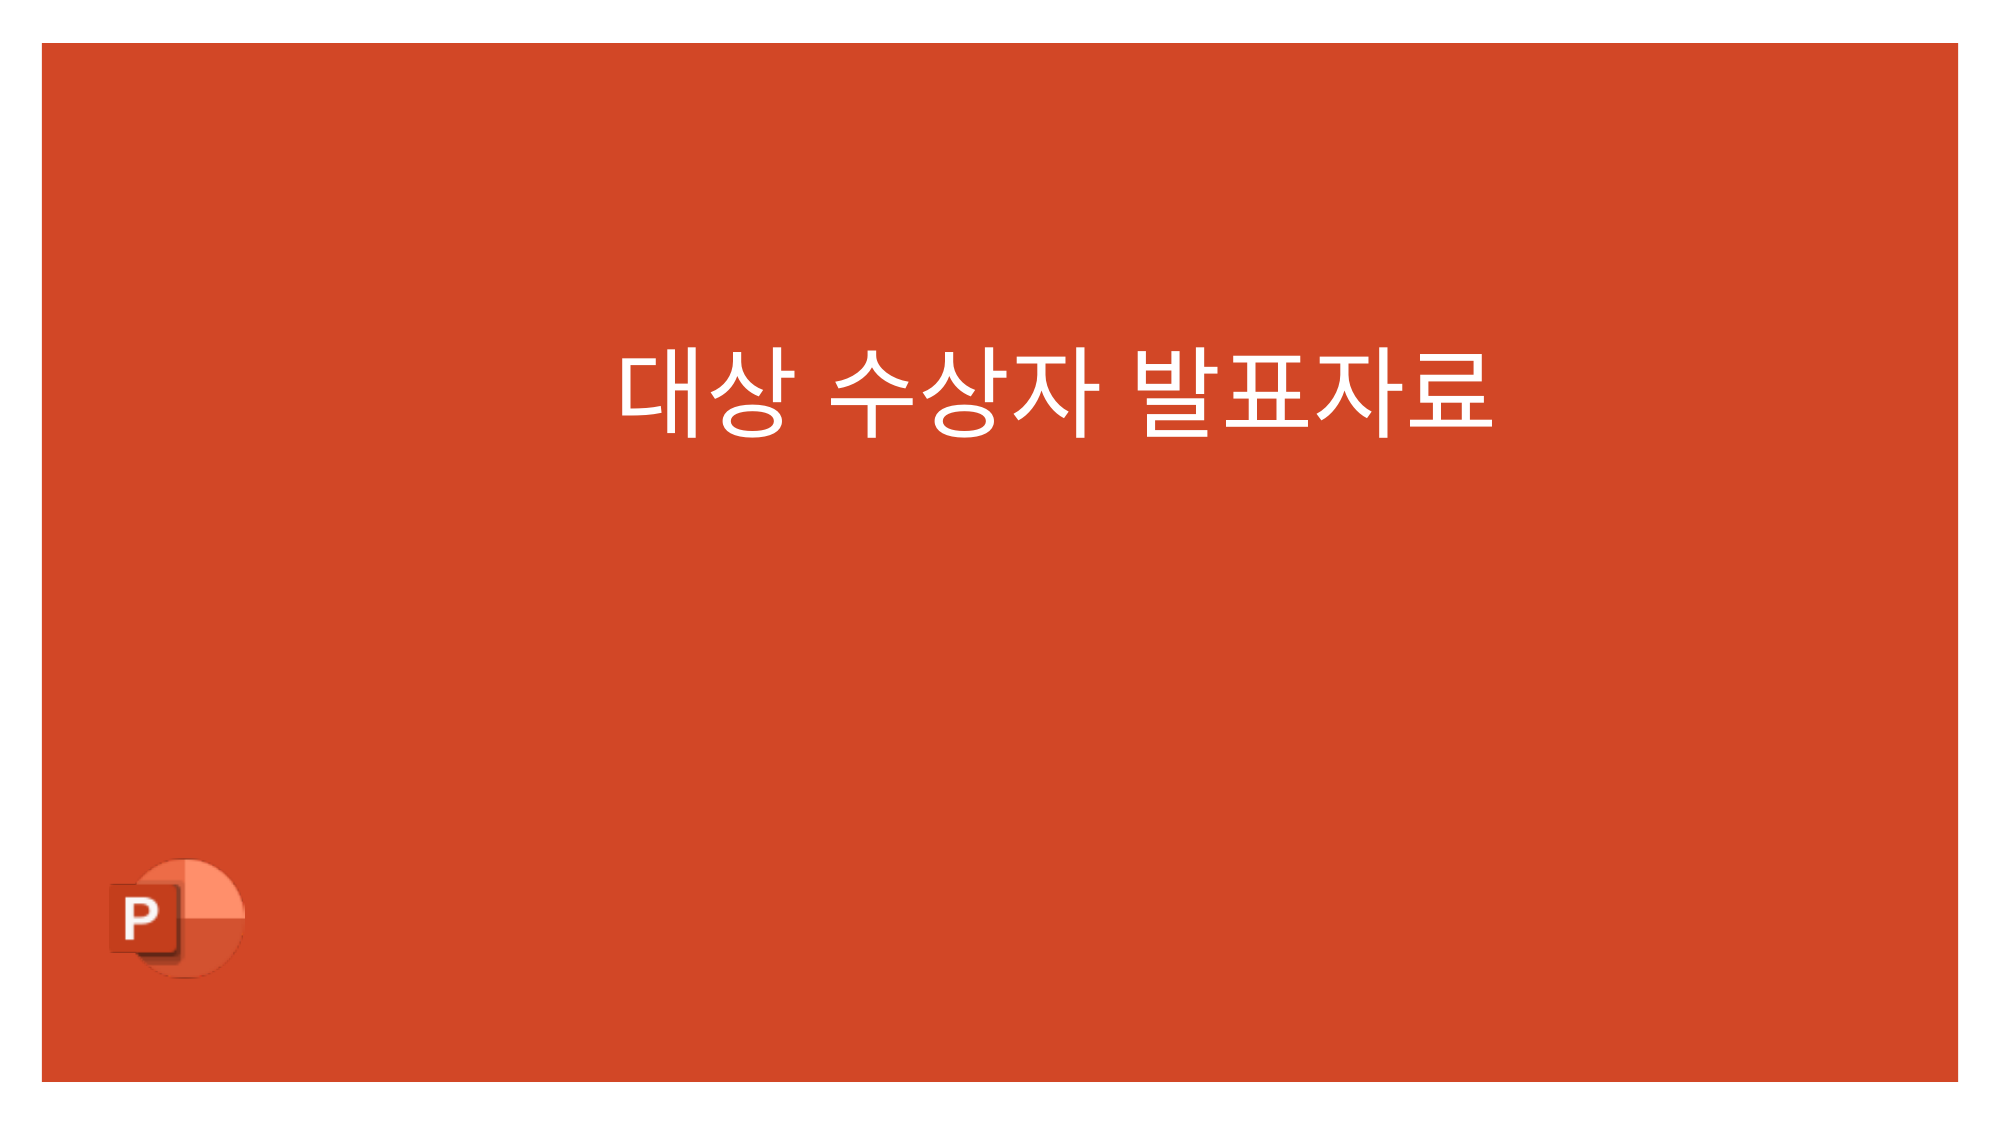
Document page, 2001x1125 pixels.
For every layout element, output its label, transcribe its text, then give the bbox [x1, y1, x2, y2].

title 대상 수상자 발표자료 [137, 190, 1863, 583]
picture [109, 851, 245, 987]
